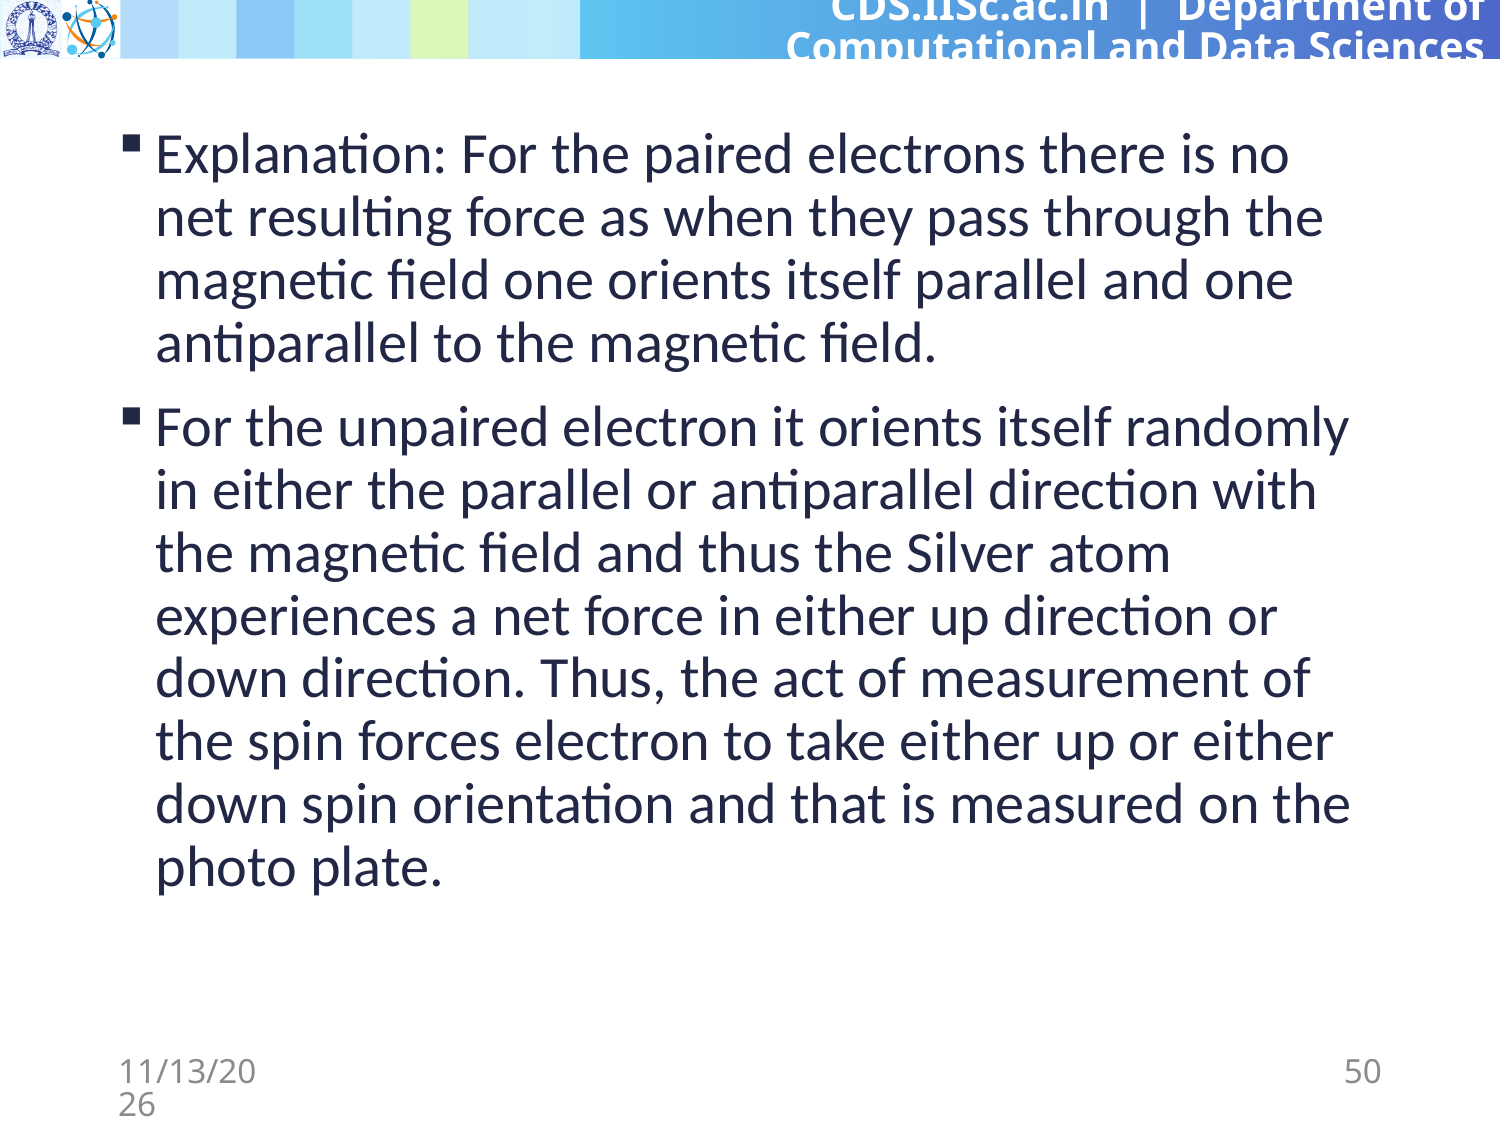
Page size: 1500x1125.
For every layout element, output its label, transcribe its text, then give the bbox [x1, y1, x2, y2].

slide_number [103, 1042, 273, 1103]
list Explanation: For the paired electrons there is no net resulting force as when they pass through the magnetic field one orients itself parallel and one antiparallel to the magnetic field. For the unpaired electron it orients itself randomly in either the parallel or antiparallel direction with the magnetic field and thus the Silver atom experiences a net force in either up direction or down direction. Thus, the act of measurement of the spin forces electron to take either up or either down spin orientation and that is measured on the photo plate. [103, 115, 1397, 1043]
slide_number 50 [1248, 1042, 1397, 1103]
